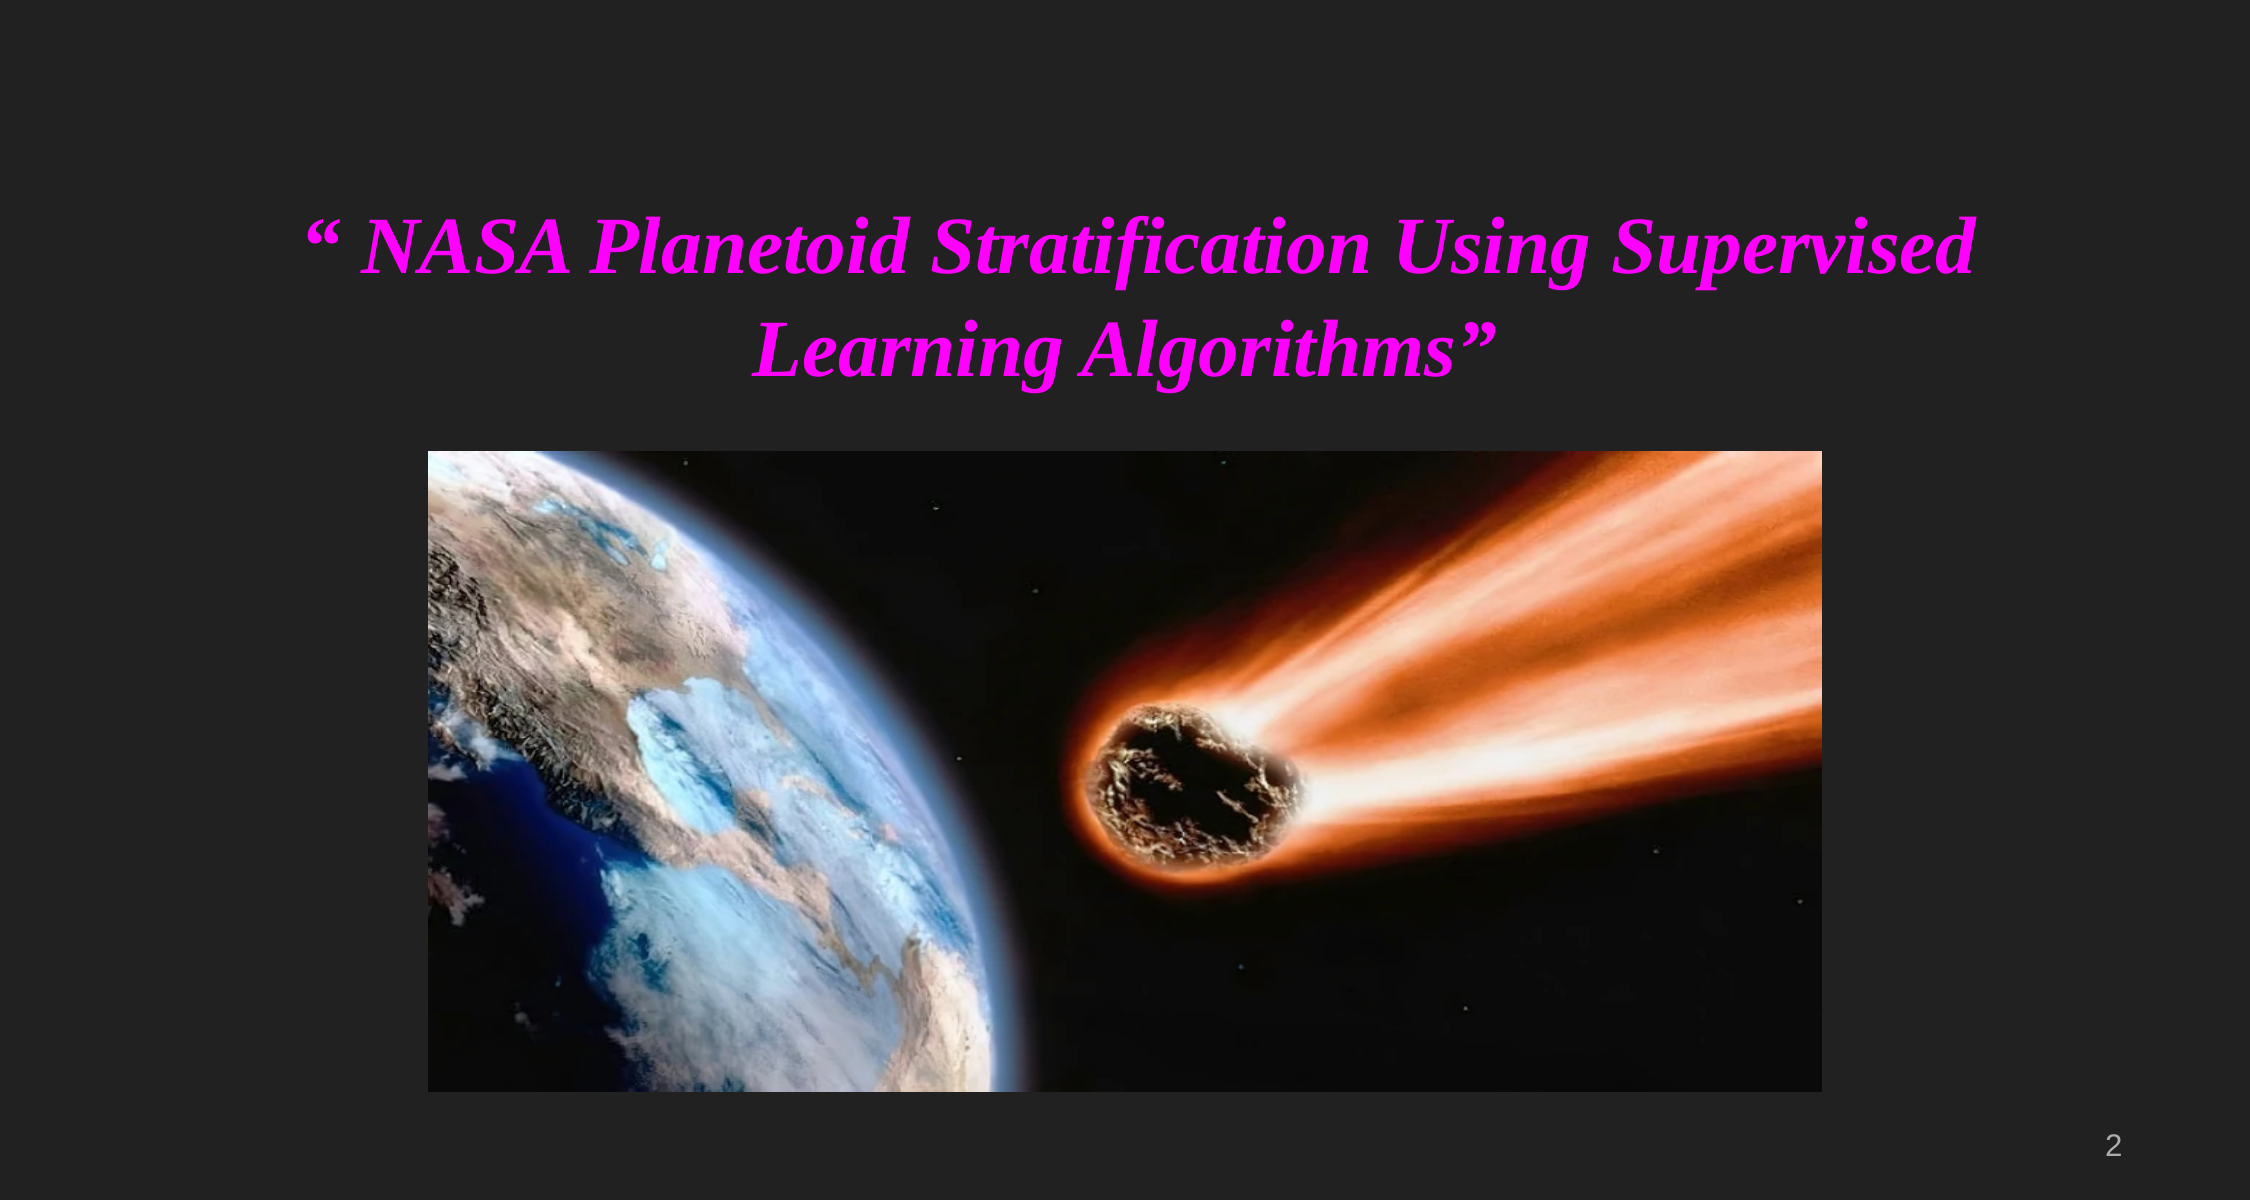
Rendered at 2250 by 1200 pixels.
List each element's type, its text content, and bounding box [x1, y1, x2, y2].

title “ NASA Planetoid Stratification Using Supervised Learning Algorithms” [112, 45, 2138, 511]
slide_number ‹#› [1612, 1112, 2138, 1177]
picture [428, 451, 1822, 1092]
